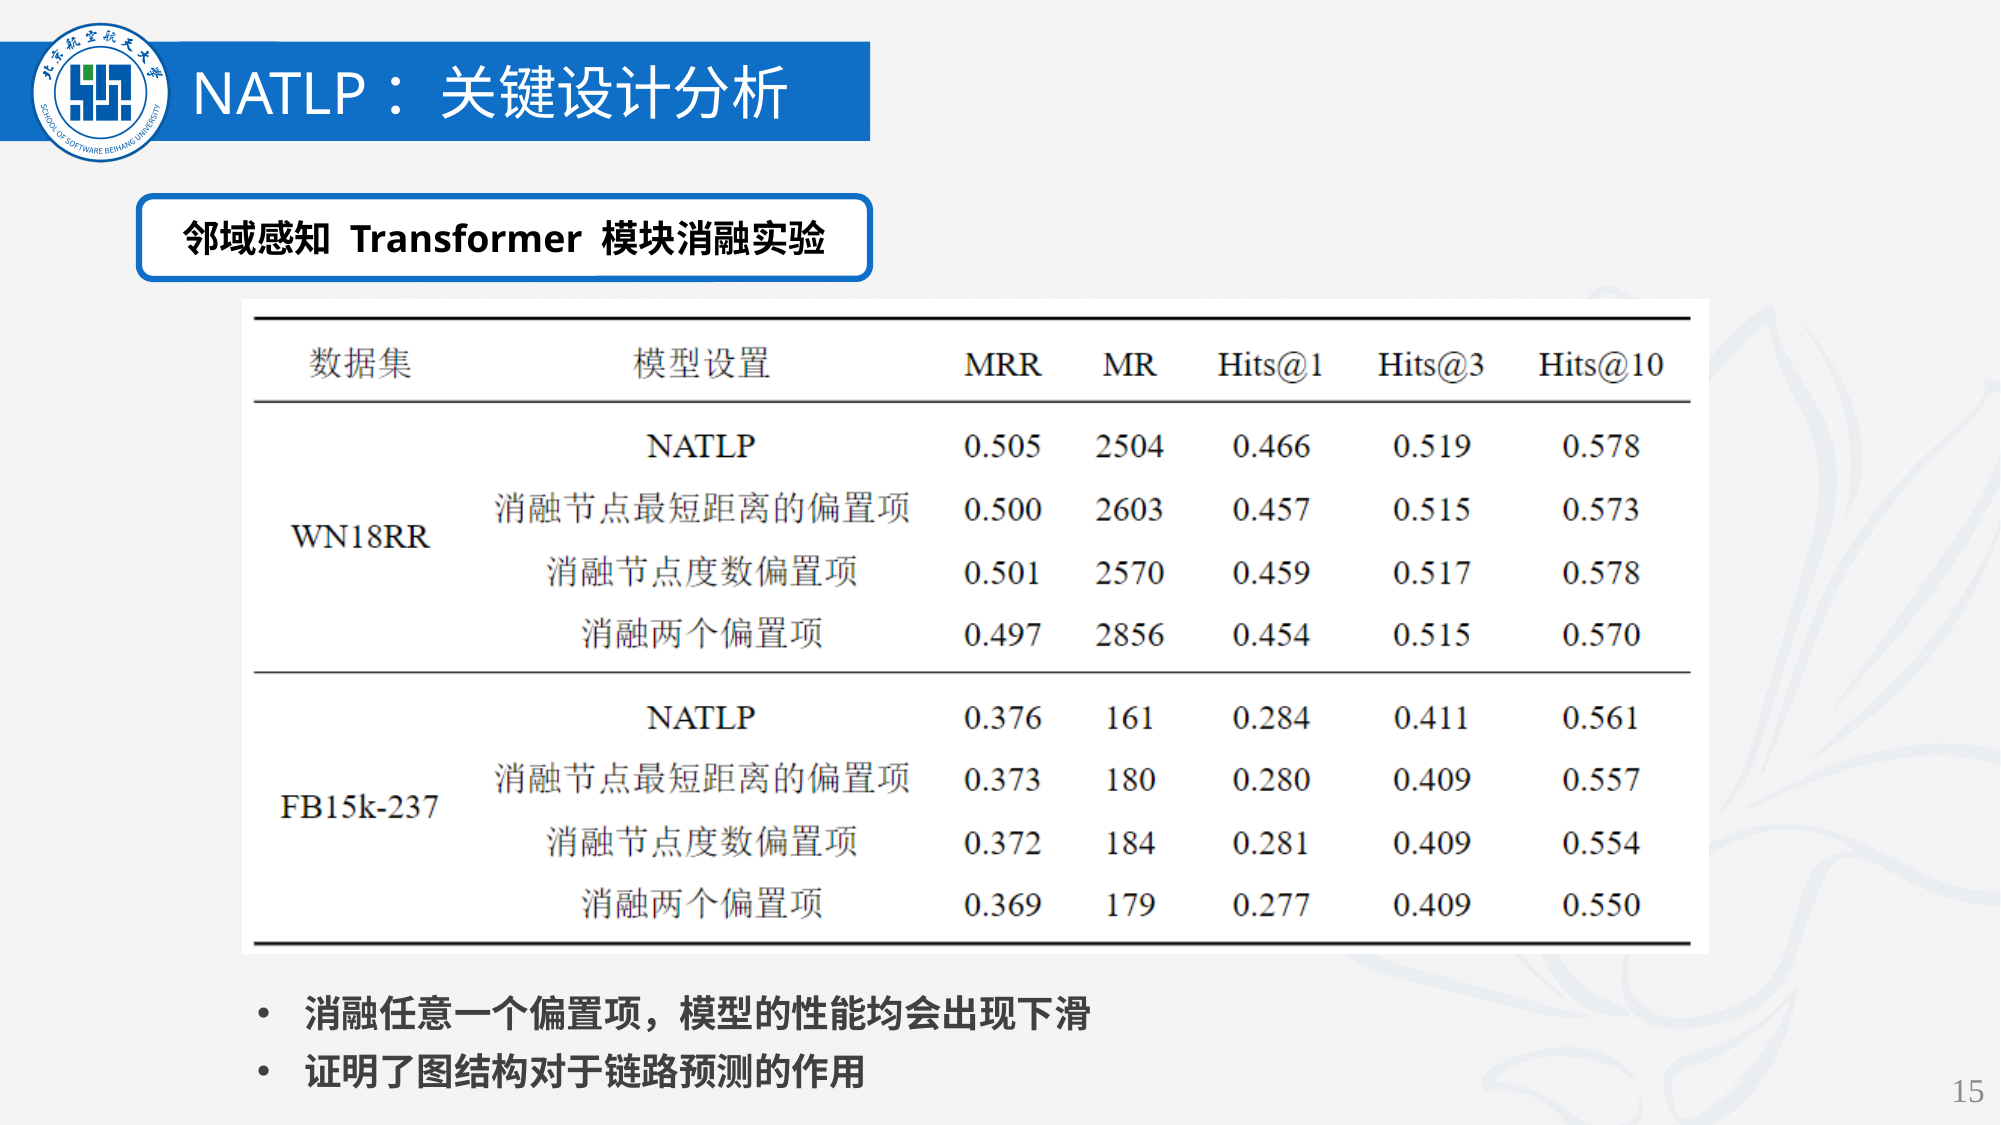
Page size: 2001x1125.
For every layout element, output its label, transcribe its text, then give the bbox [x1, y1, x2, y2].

text_box 邻域感知 Transformer 模块消融实验 [137, 195, 872, 280]
picture [19, 11, 181, 172]
list NATLP：关键设计分析 [180, 41, 871, 141]
text_box 消融任意一个偏置项，模型的性能均会出现下滑 证明了图结构对于链路预测的作用 [242, 968, 1709, 1101]
slide_number 15 [1550, 1058, 2000, 1119]
picture [242, 299, 1709, 954]
